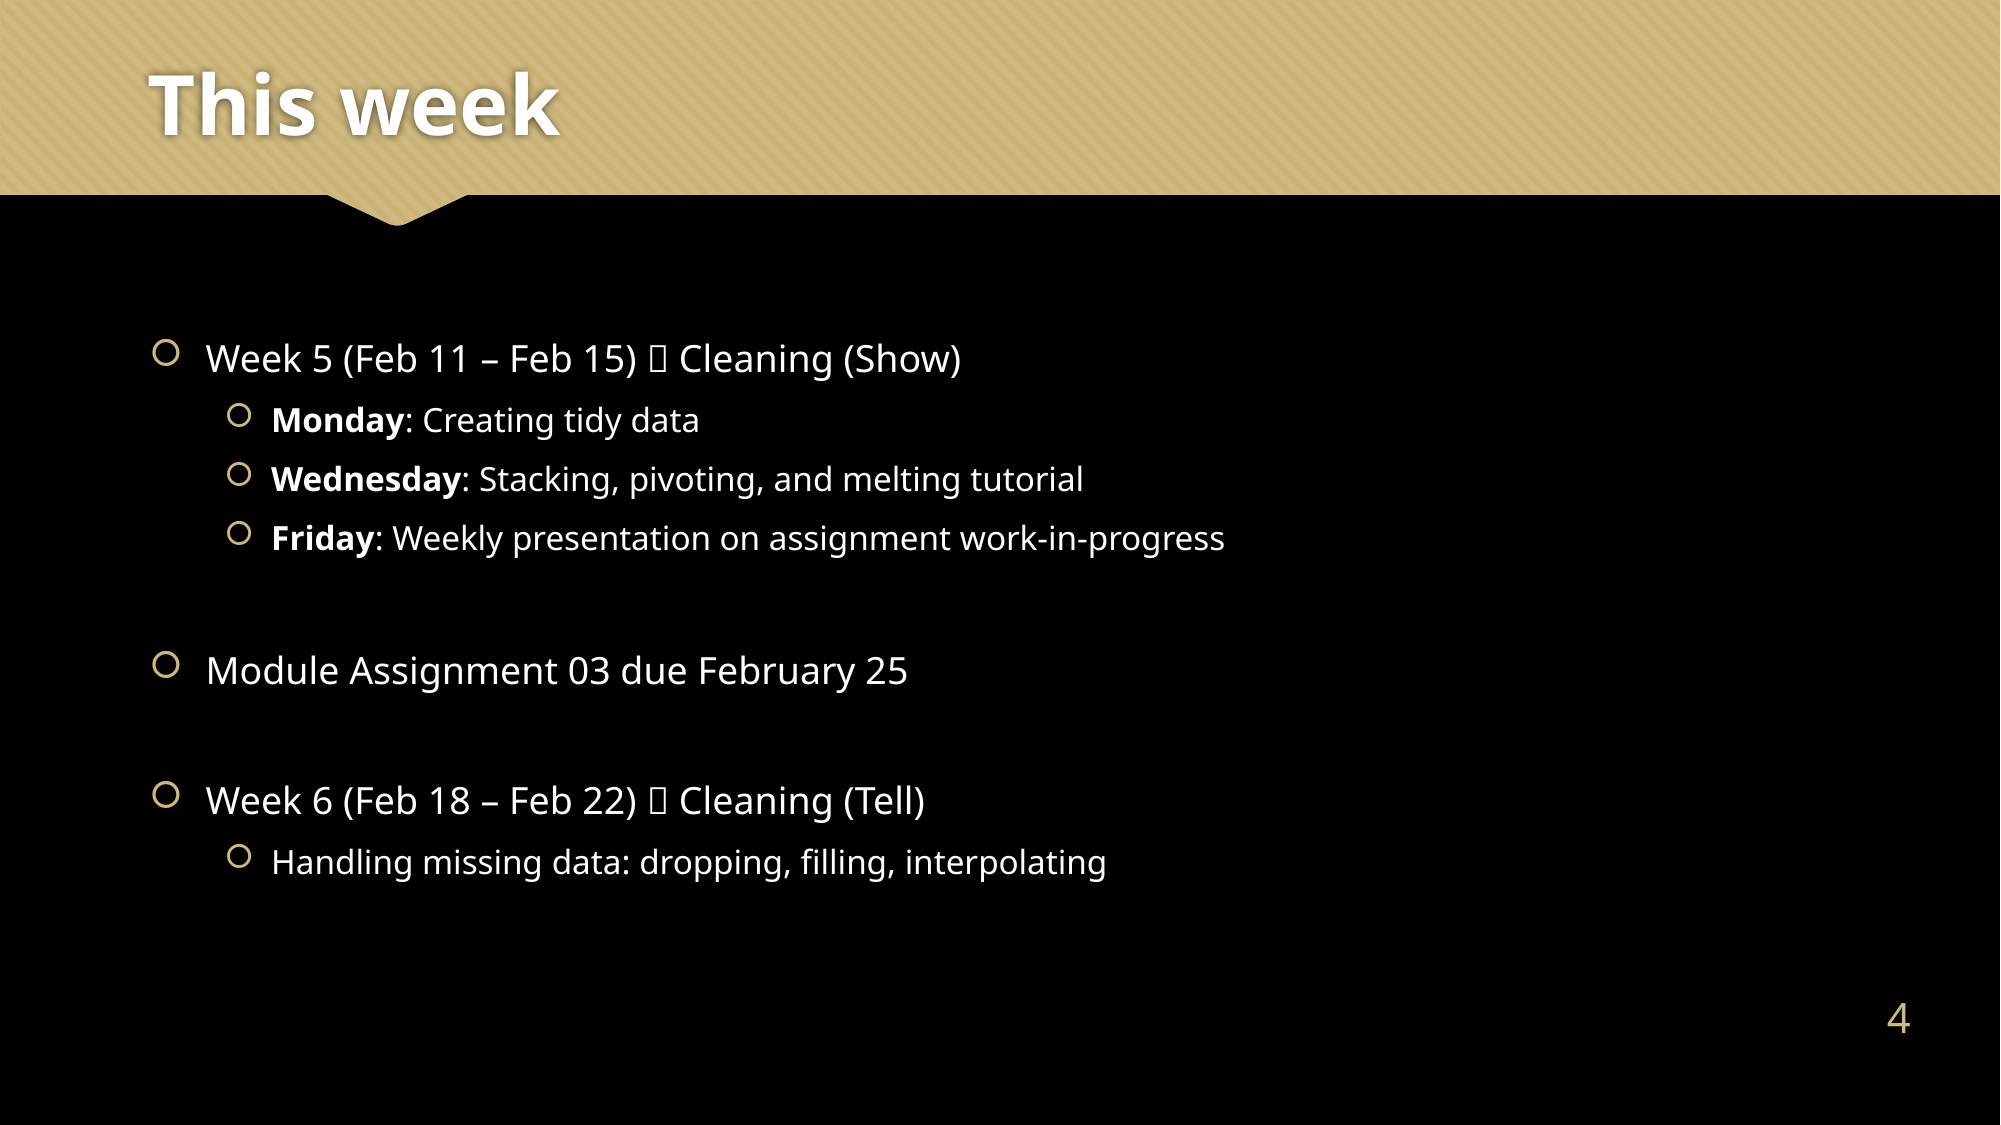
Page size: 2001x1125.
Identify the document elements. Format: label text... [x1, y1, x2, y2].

list Week 5 (Feb 11 – Feb 15)  Cleaning (Show) Monday: Creating tidy data Wednesday: Stacking, pivoting, and melting tutorial Friday: Weekly presentation on assignment work-in-progress Module Assignment 03 due February 25 Week 6 (Feb 18 – Feb 22)  Cleaning (Tell) Handling missing data: dropping, filling, interpolating [134, 233, 1866, 983]
title This week [132, 0, 1868, 160]
slide_number 3 [1751, 970, 1926, 1051]
